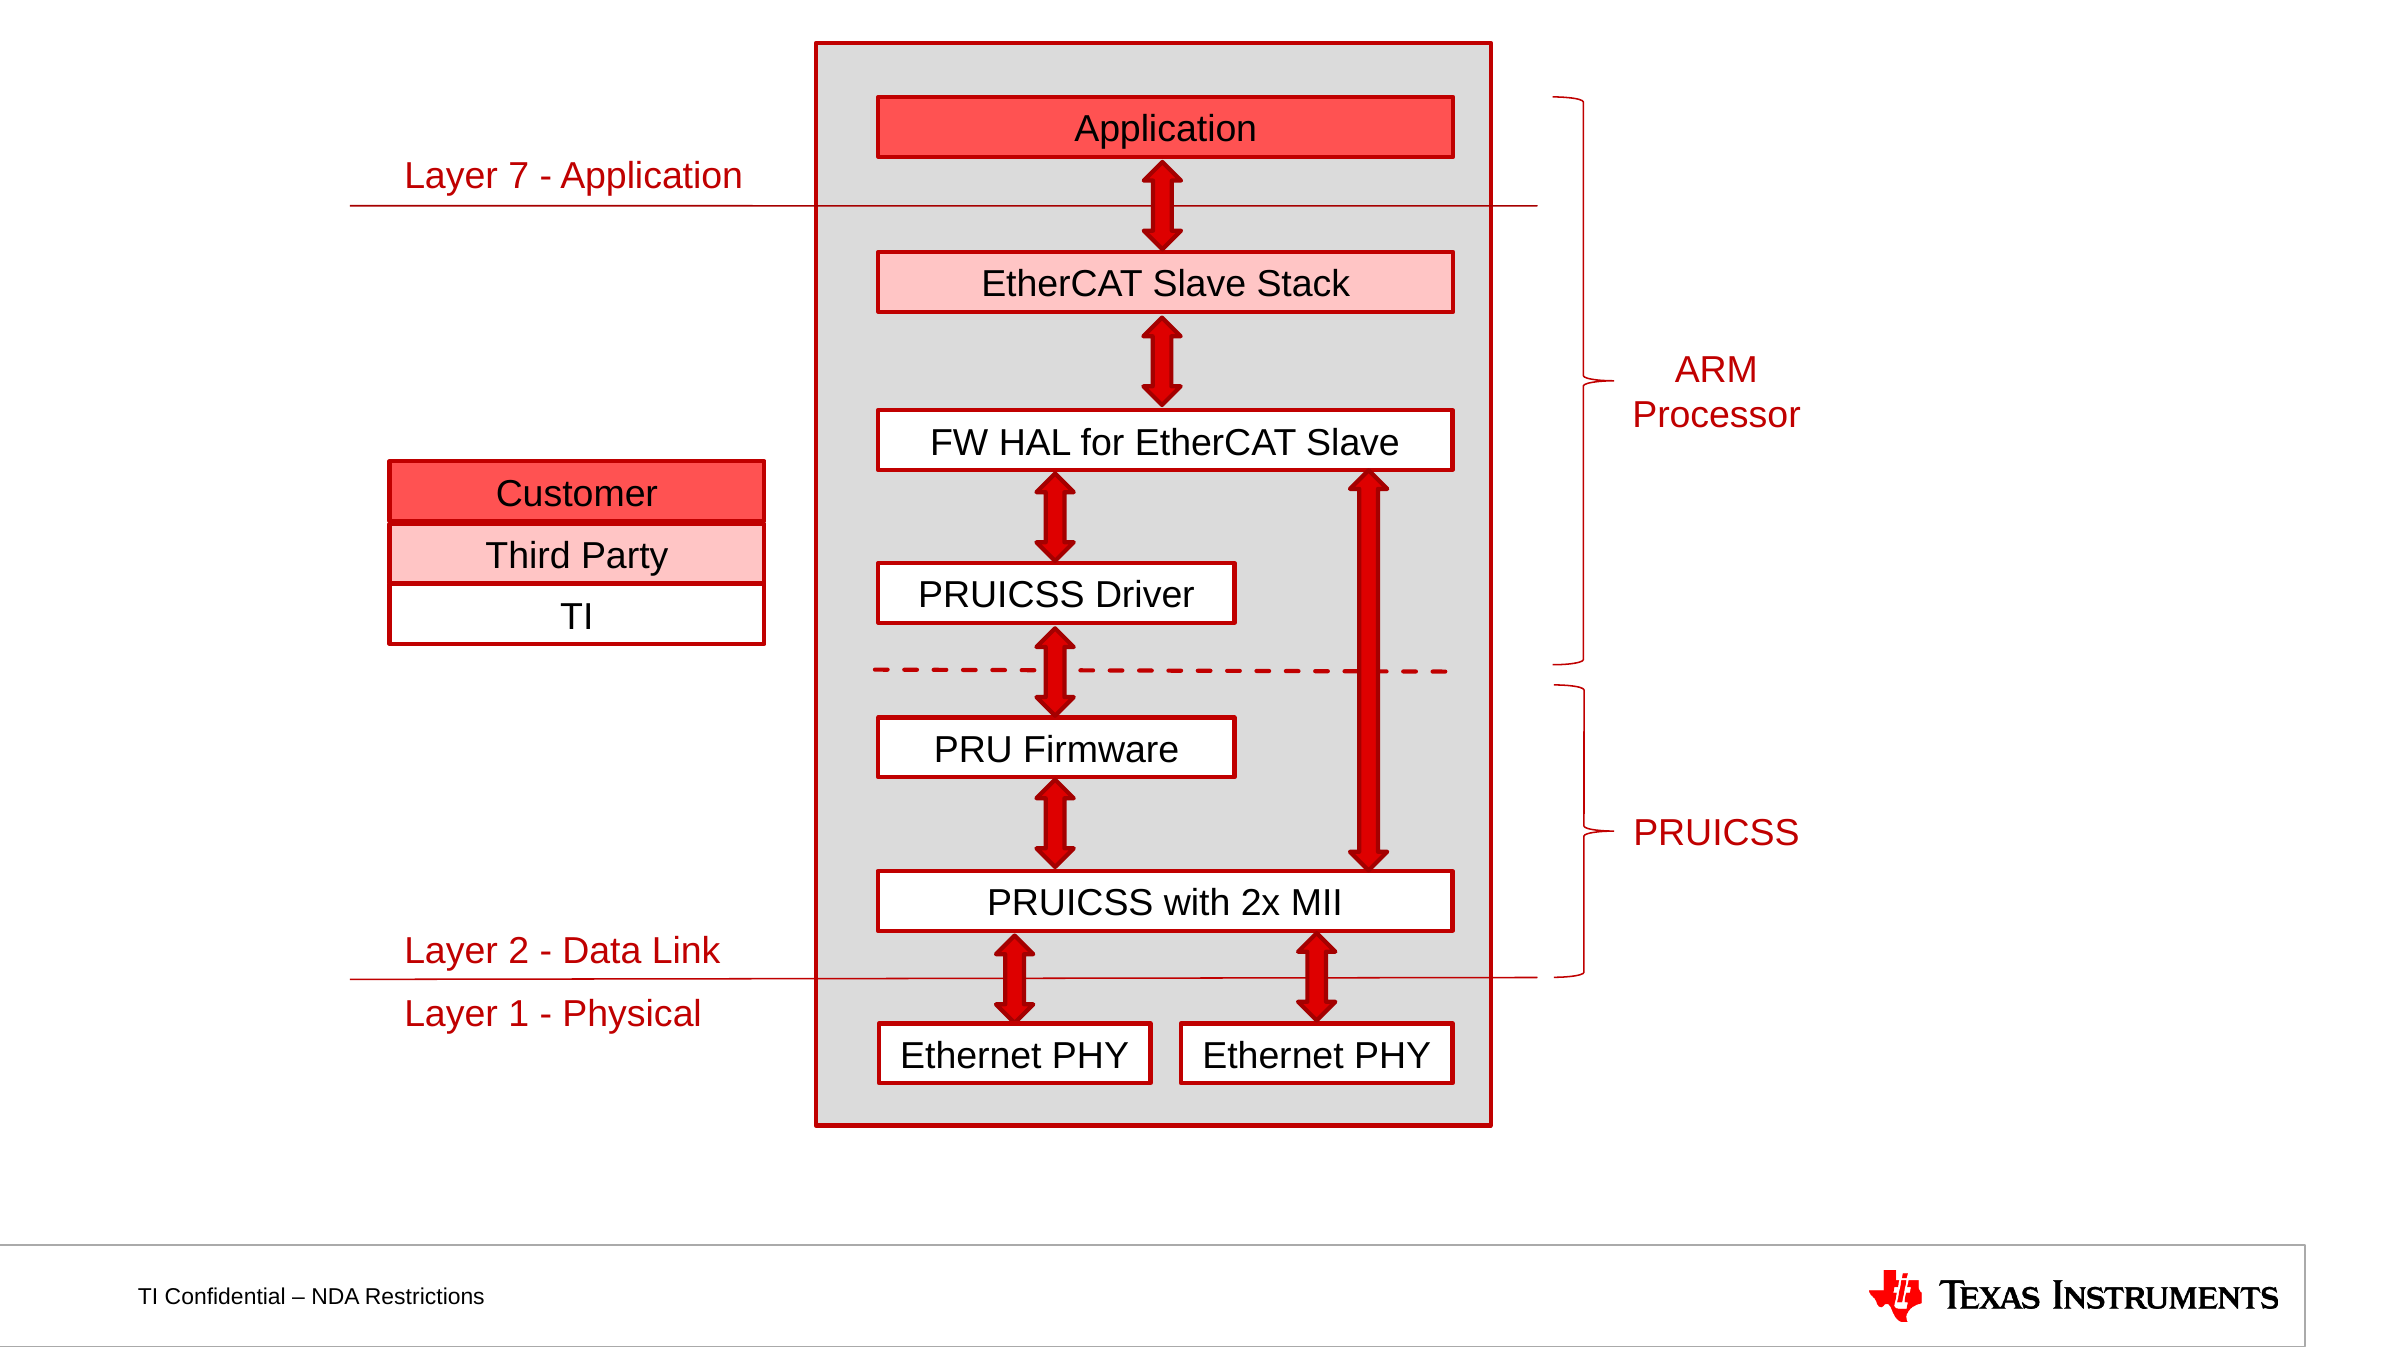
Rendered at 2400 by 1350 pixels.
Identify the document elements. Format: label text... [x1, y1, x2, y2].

text_box [1141, 159, 1183, 252]
text_box Layer 1 - Physical [389, 981, 765, 1041]
text_box PRUICSS Driver [876, 561, 1237, 625]
text_box [1553, 684, 1585, 979]
text_box [1348, 468, 1390, 873]
text_box PRU Firmware [876, 715, 1237, 779]
text_box Third Party [387, 522, 766, 585]
text_box [1296, 930, 1338, 1023]
text_box EtherCAT Slave Stack [876, 250, 1455, 314]
text_box [1141, 315, 1183, 408]
text_box FW HAL for EtherCAT Slave [876, 408, 1455, 472]
text_box Application [876, 95, 1455, 159]
text_box [1034, 471, 1076, 564]
text_box Customer [387, 459, 766, 522]
text_box ARM Processor [1561, 337, 1872, 443]
text_box TI [387, 585, 766, 646]
text_box Ethernet PHY [877, 1021, 1153, 1085]
text_box PRUICSS [1561, 800, 1872, 861]
text_box Layer 7 - Application [389, 143, 765, 203]
text_box Layer 2 - Data Link [389, 918, 765, 979]
text_box [814, 979, 1493, 1128]
text_box [1552, 96, 1585, 666]
text_box PRUICSS with 2x MII [876, 869, 1455, 933]
text_box [1034, 777, 1076, 870]
picture [1869, 1270, 2278, 1322]
text_box [994, 933, 1036, 1021]
text_box [1034, 626, 1076, 718]
text_box [349, 977, 1003, 981]
text_box [814, 207, 1493, 977]
text_box [814, 41, 1493, 205]
text_box Ethernet PHY [1179, 1021, 1455, 1085]
